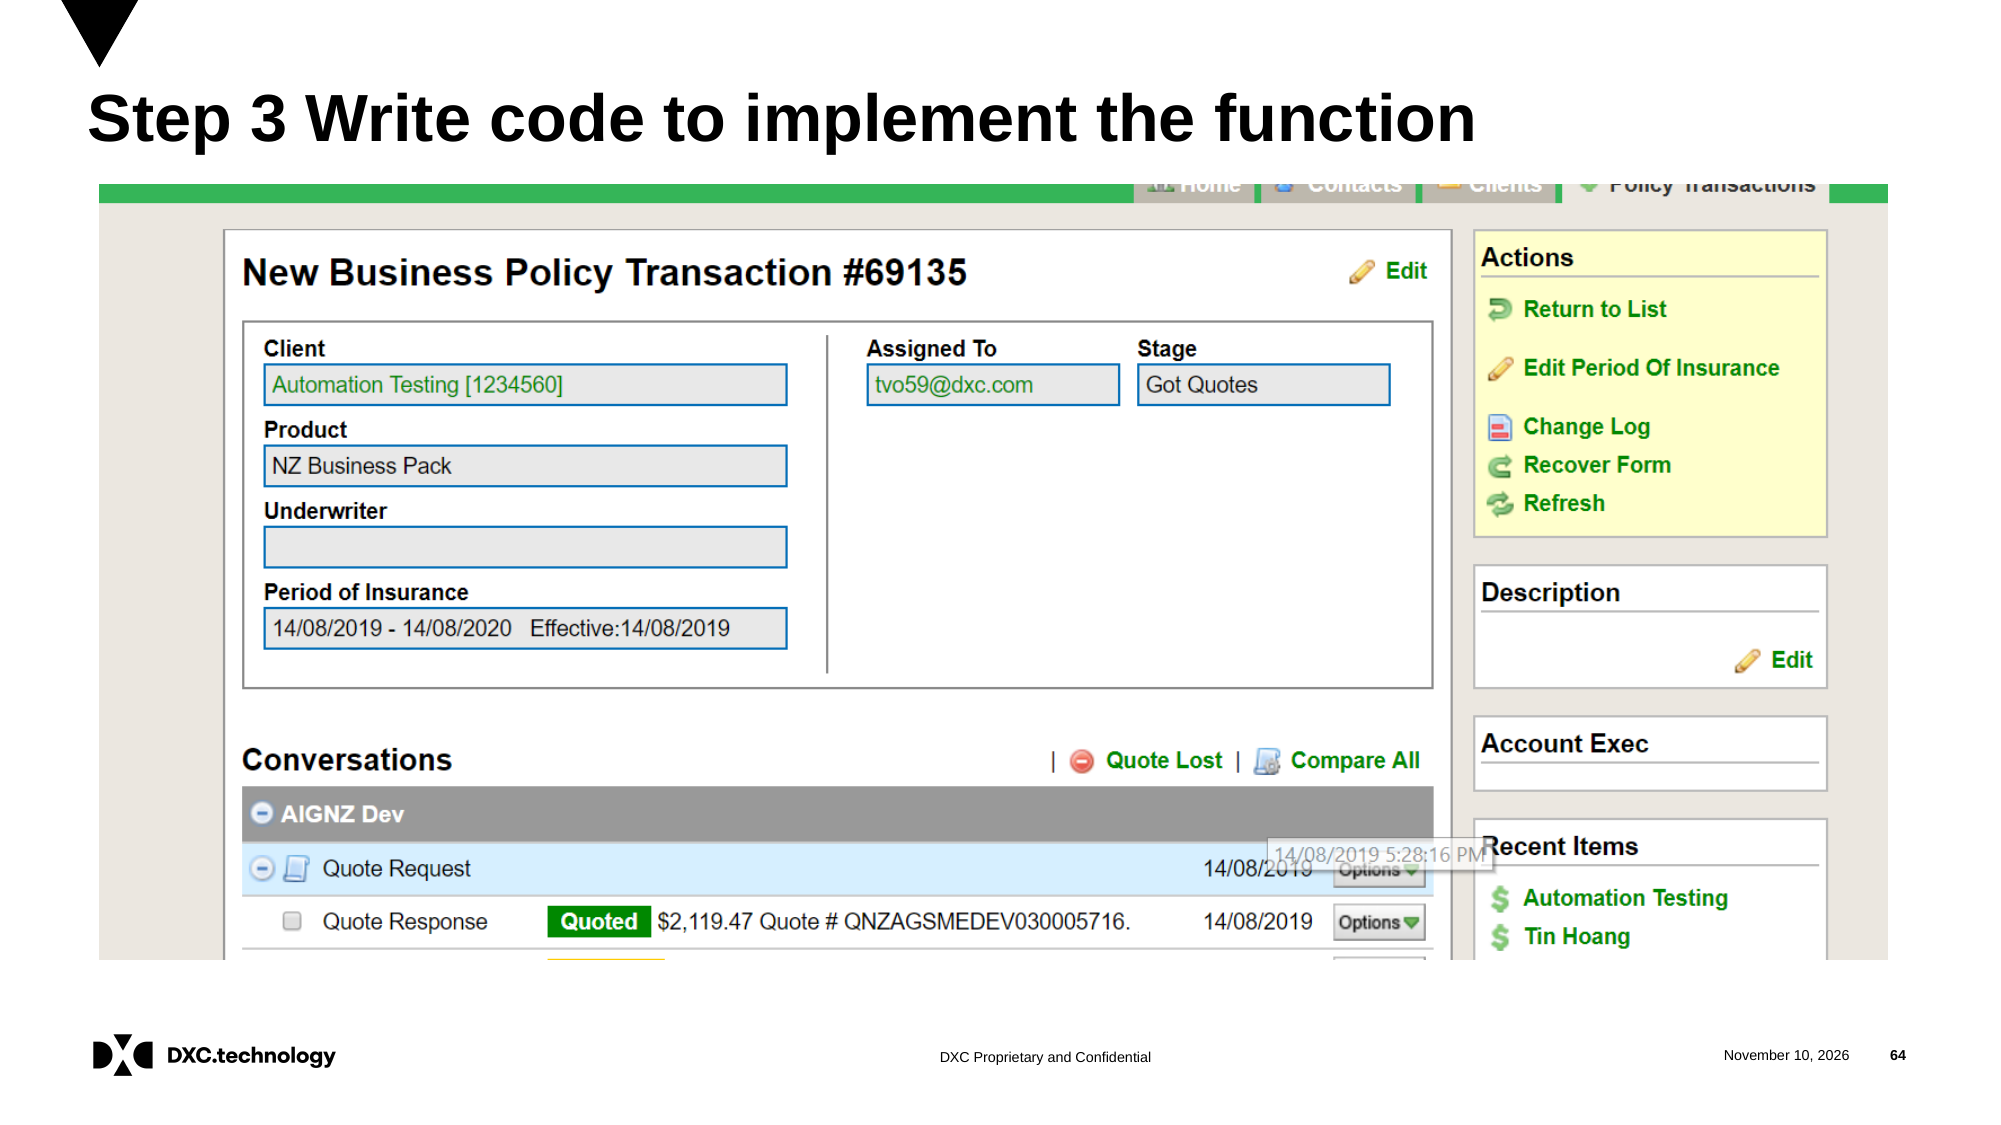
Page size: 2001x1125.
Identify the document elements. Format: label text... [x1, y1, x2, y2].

title Step 3 Write code to implement the function [87, 87, 1900, 282]
picture [99, 184, 1888, 960]
